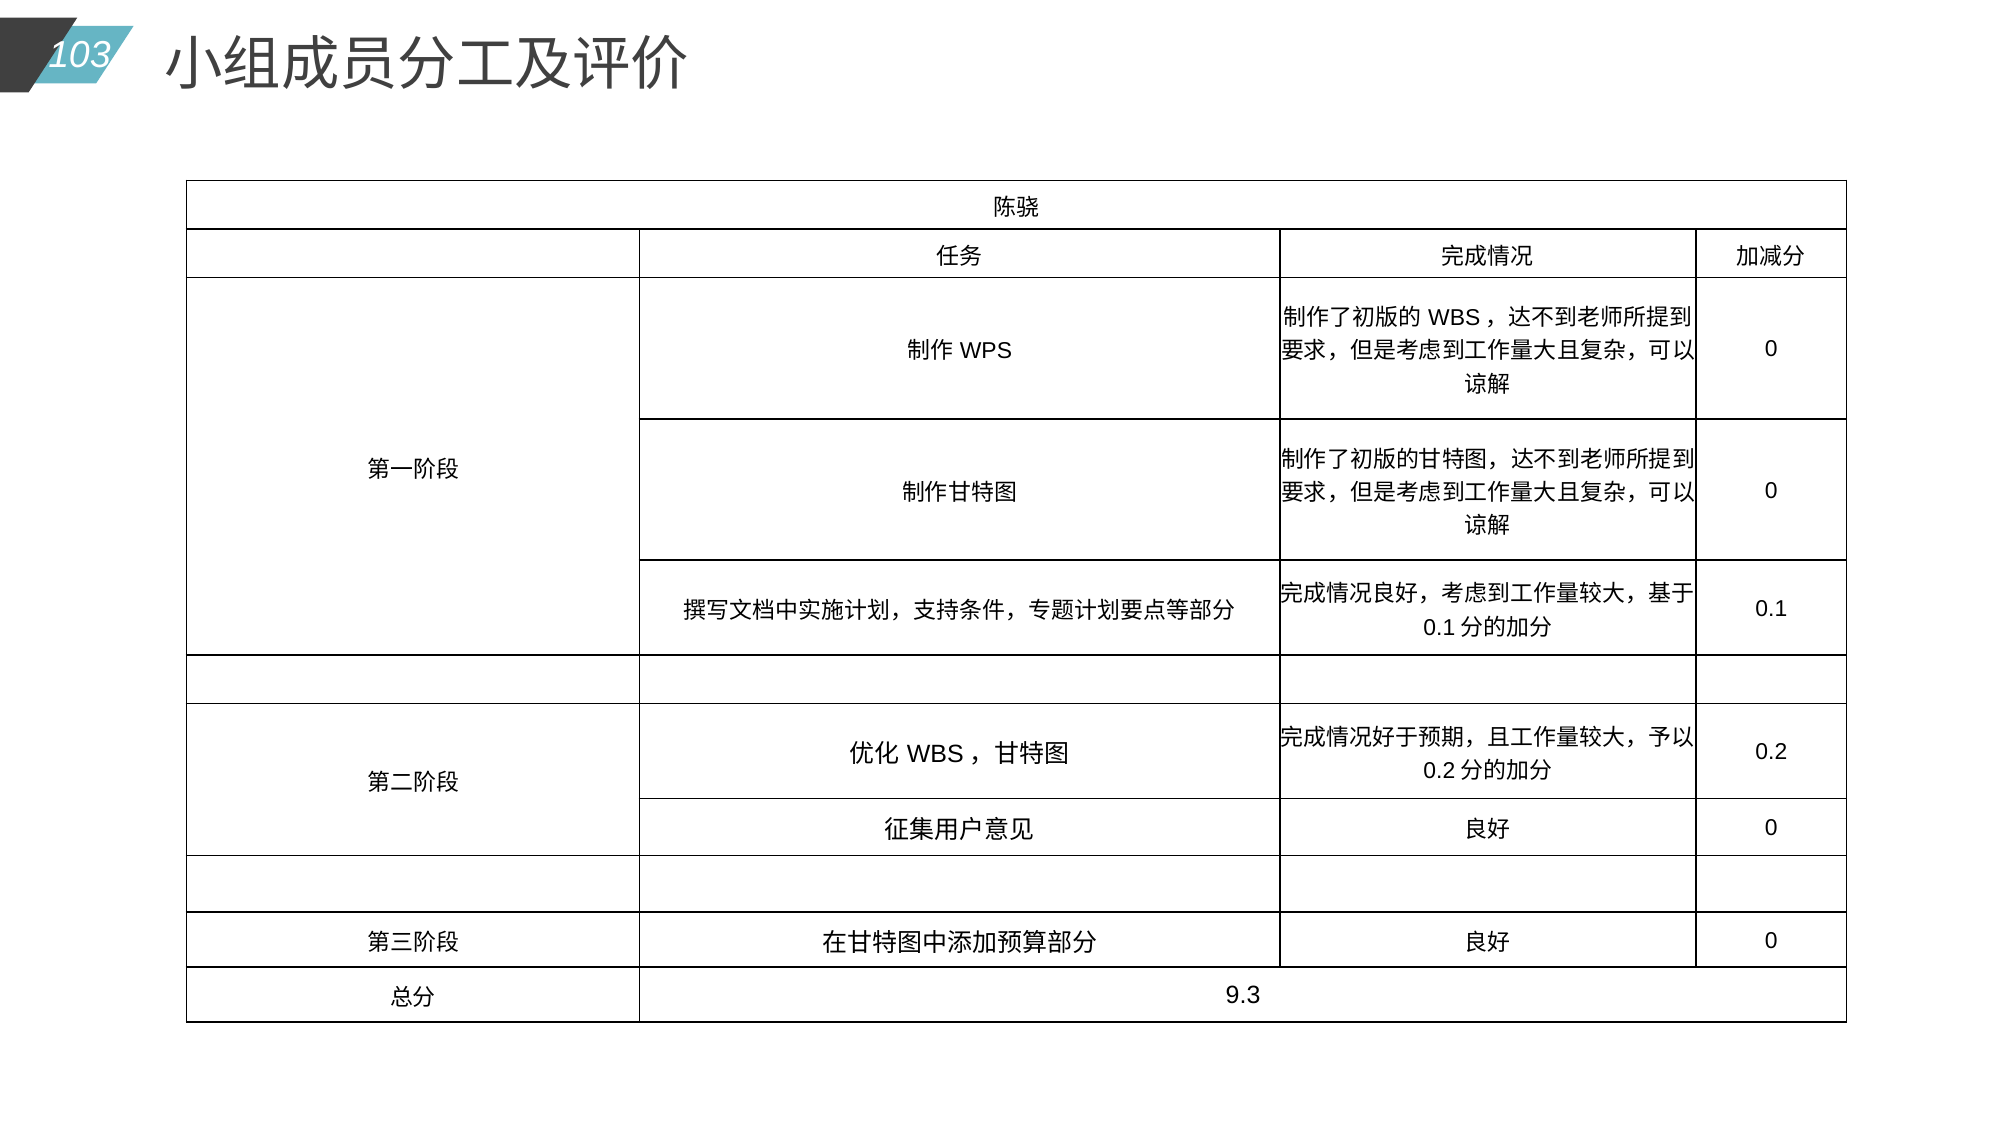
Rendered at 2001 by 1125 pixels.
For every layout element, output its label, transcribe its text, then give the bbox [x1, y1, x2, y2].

text_box 小组成员分工及评价 [149, 18, 704, 104]
table_cell 第三阶段 [187, 913, 639, 966]
table_cell 第一阶段 [187, 278, 639, 654]
table_header 陈骁 [187, 181, 1846, 228]
table_cell [187, 230, 639, 277]
table_cell 0 [1697, 799, 1846, 855]
table_cell 制作了初版的甘特图，达不到老师所提到要求，但是考虑到工作量大且复杂，可以谅解 [1281, 420, 1695, 559]
table_cell 优化WBS，甘特图 [640, 704, 1279, 798]
table_cell [187, 856, 639, 911]
table_cell 完成情况 [1281, 230, 1695, 277]
table_cell 9.3 [640, 968, 1846, 1021]
table_cell 0 [1697, 420, 1846, 559]
table_cell 任务 [640, 230, 1279, 277]
table_cell 在甘特图中添加预算部分 [640, 913, 1279, 966]
table_cell 加减分 [1697, 230, 1846, 277]
table_cell [187, 656, 639, 703]
table_cell [1281, 856, 1695, 911]
table_cell [1697, 656, 1846, 703]
table_cell 良好 [1281, 799, 1695, 855]
table_cell 良好 [1281, 913, 1695, 966]
table_cell 征集用户意见 [640, 799, 1279, 855]
table_cell 撰写文档中实施计划，支持条件，专题计划要点等部分 [640, 561, 1279, 654]
table_cell 0 [1697, 278, 1846, 418]
table_cell 0.1 [1697, 561, 1846, 654]
table_cell [640, 856, 1279, 911]
table_cell 完成情况好于预期，且工作量较大，予以0.2分的加分 [1281, 704, 1695, 798]
table_cell 制作了初版的WBS，达不到老师所提到要求，但是考虑到工作量大且复杂，可以谅解 [1281, 278, 1695, 418]
table_cell 总分 [187, 968, 639, 1021]
table_cell [1697, 856, 1846, 911]
table_cell [1281, 656, 1695, 703]
table_cell 第二阶段 [187, 704, 639, 855]
table_cell 0 [1697, 913, 1846, 966]
table_cell 完成情况良好，考虑到工作量较大，基于0.1分的加分 [1281, 561, 1695, 654]
table_cell 制作WPS [640, 278, 1279, 418]
table_cell [640, 656, 1279, 703]
table_cell 制作甘特图 [640, 420, 1279, 559]
table_cell 0.2 [1697, 704, 1846, 798]
